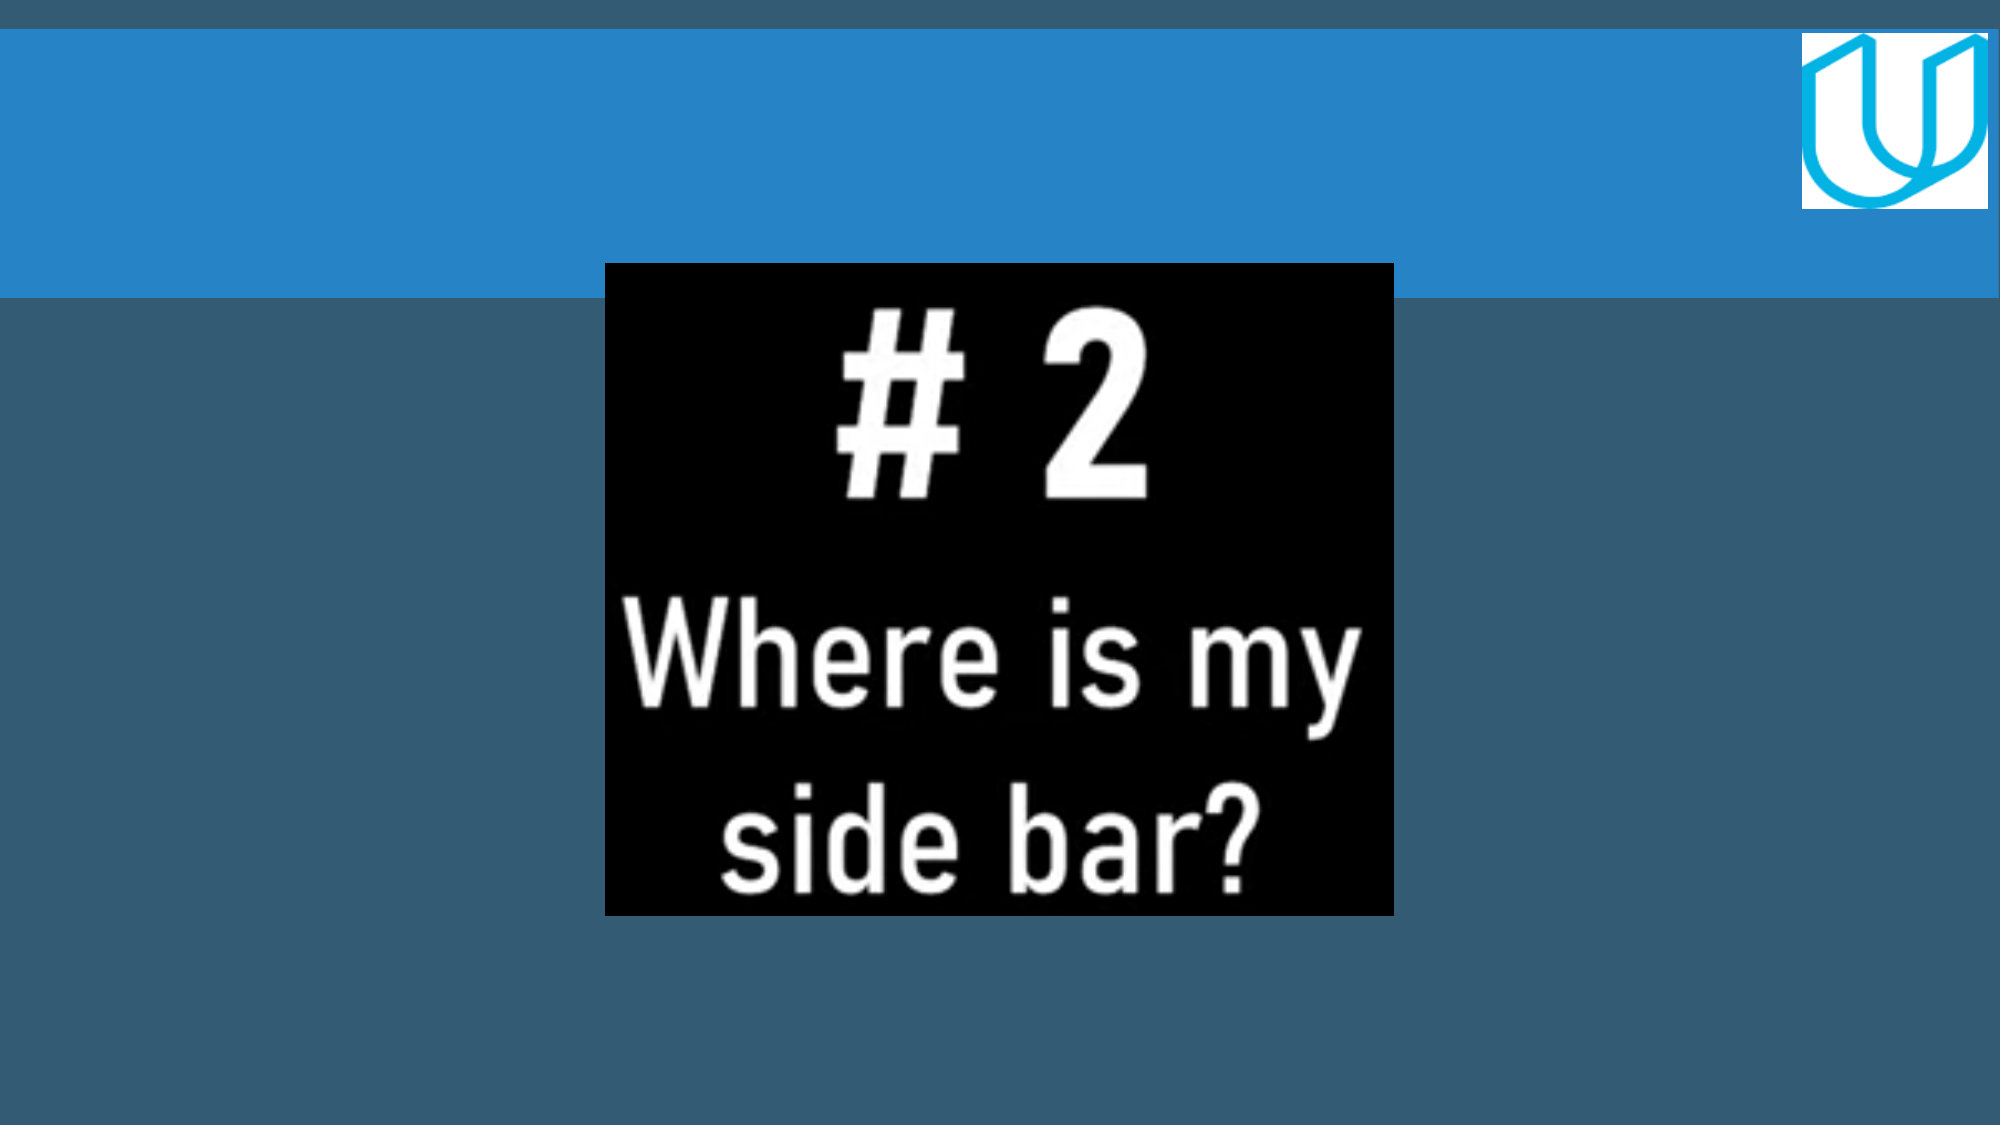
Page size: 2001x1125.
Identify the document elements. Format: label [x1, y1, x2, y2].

picture [1932, 48, 1973, 166]
picture [1900, 175, 1911, 189]
text_box [99, 44, 1900, 233]
picture [1900, 124, 1988, 209]
picture [605, 262, 1395, 916]
picture [1802, 33, 1988, 167]
